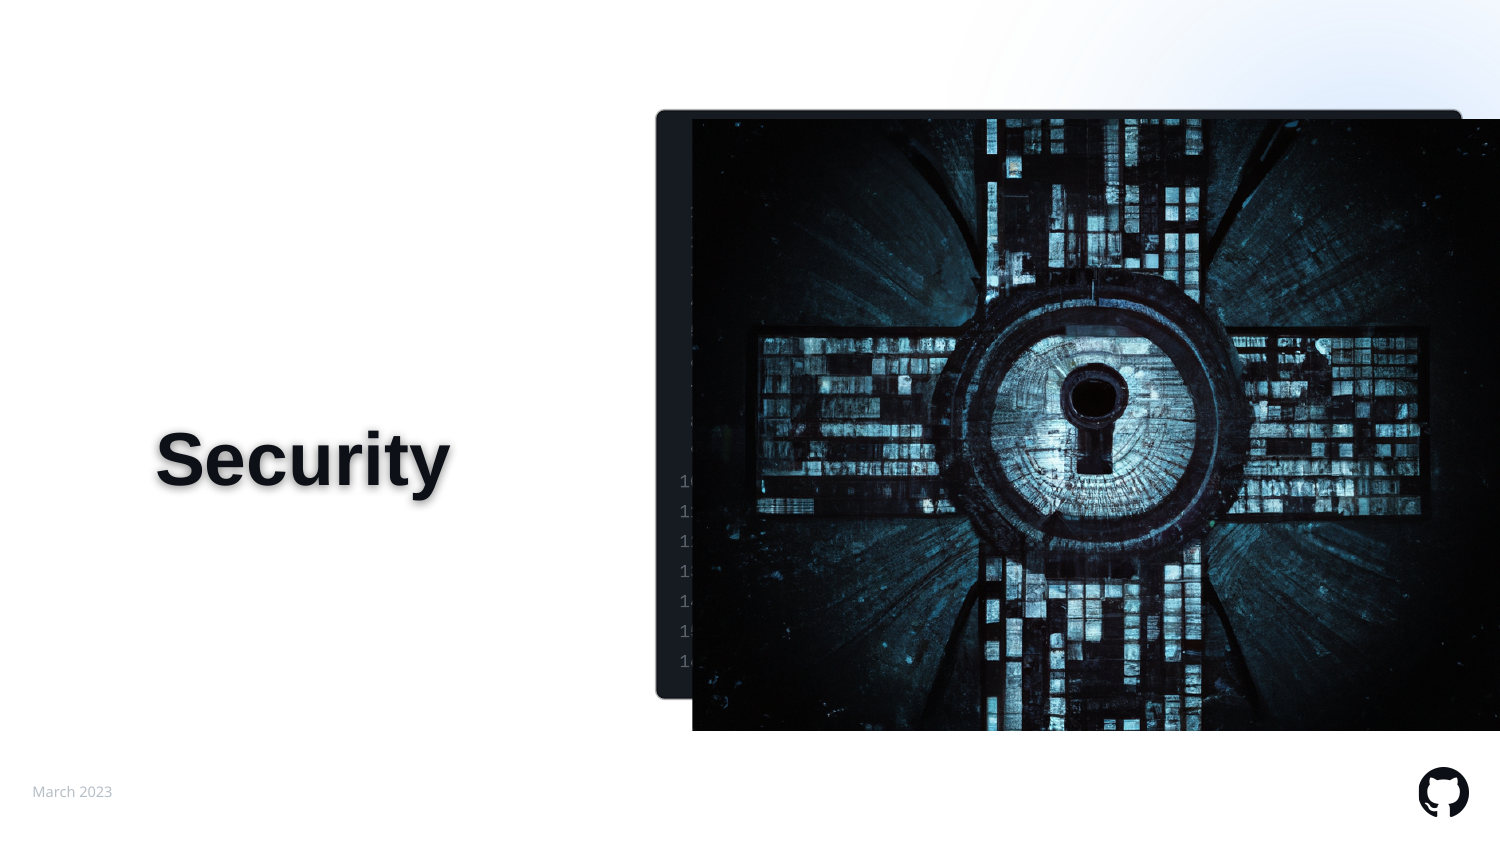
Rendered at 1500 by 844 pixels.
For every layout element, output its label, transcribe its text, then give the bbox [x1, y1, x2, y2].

picture [692, 0, 1500, 732]
picture [1418, 767, 1469, 817]
title Security [149, 360, 687, 504]
